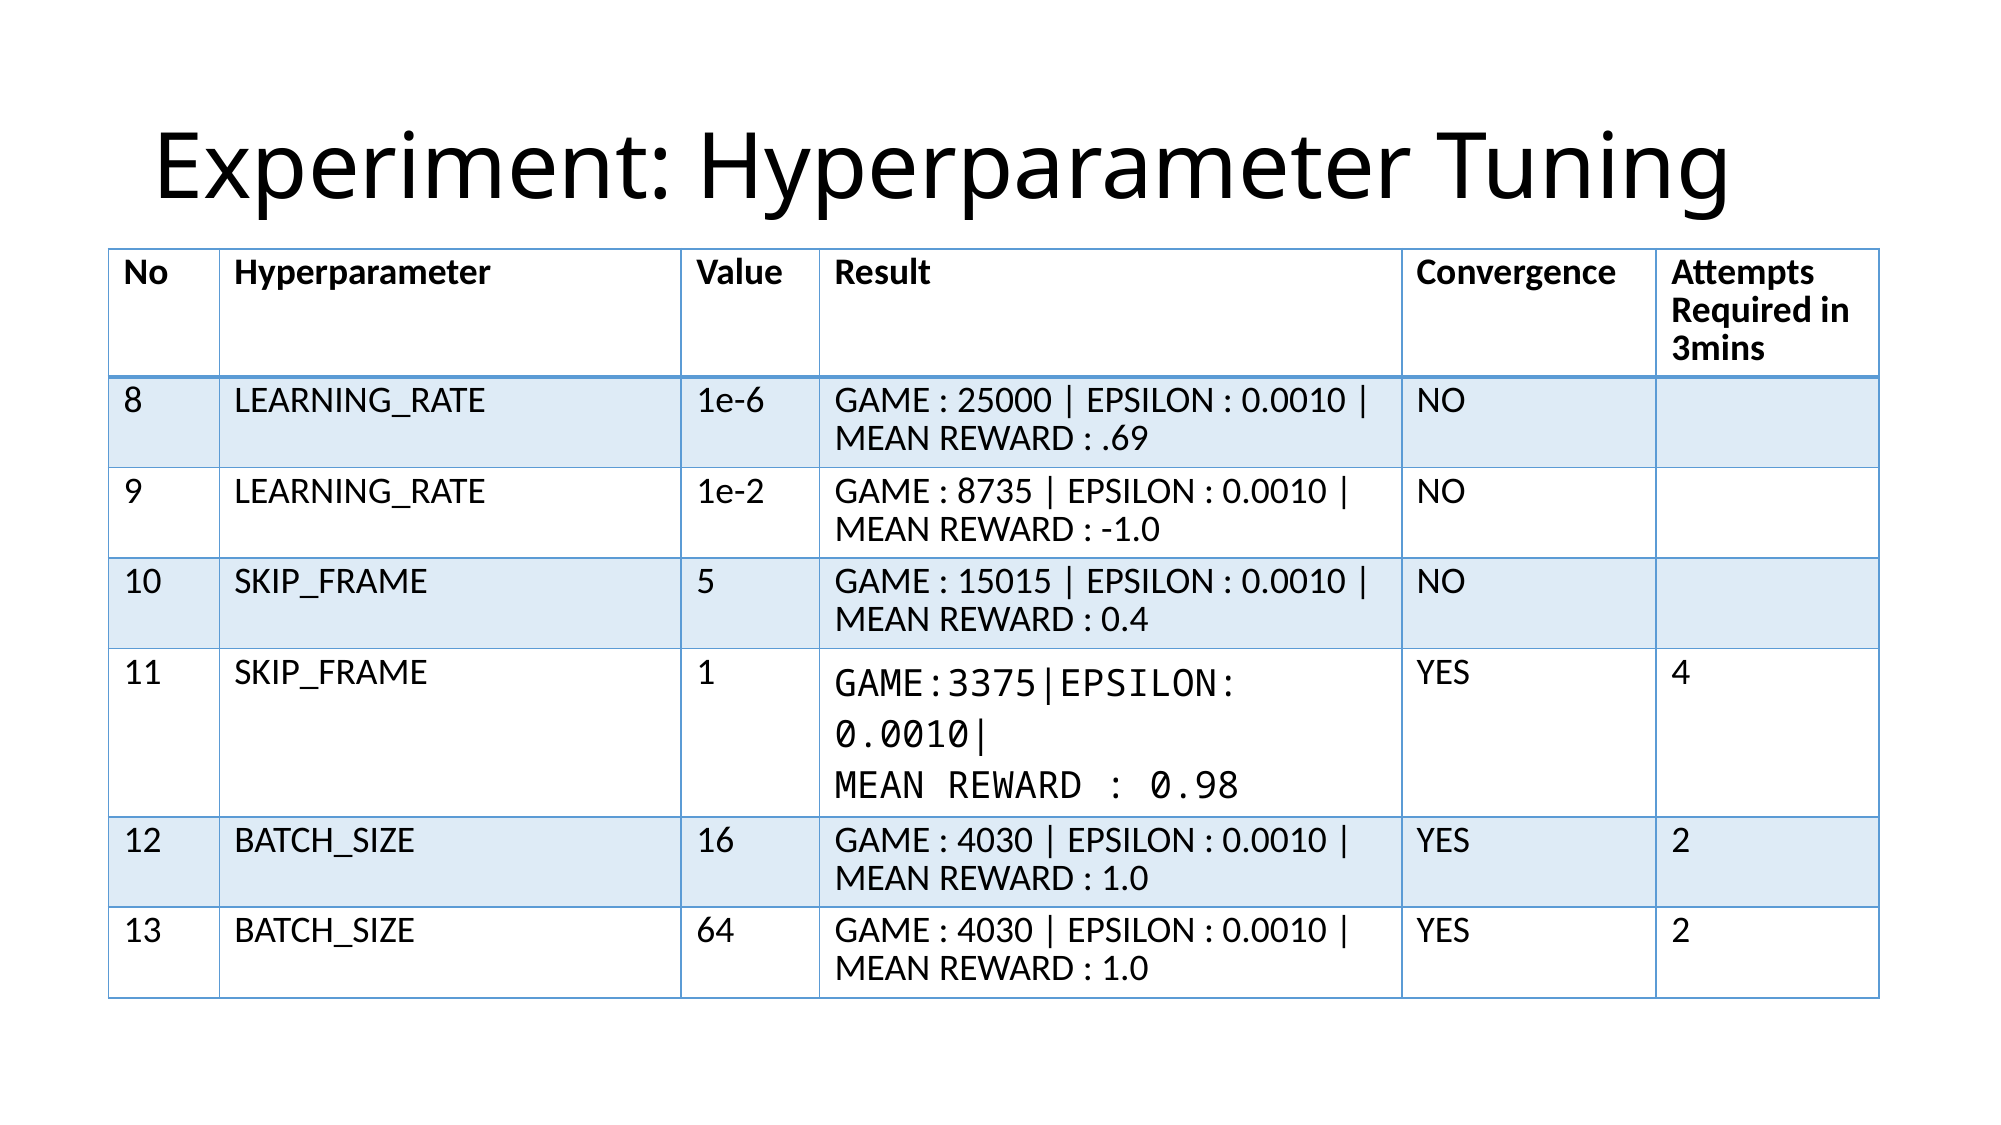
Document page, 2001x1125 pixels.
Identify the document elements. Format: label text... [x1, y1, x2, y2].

table_cell NO [1403, 559, 1655, 648]
table_header Result [820, 250, 1401, 375]
table_cell LEARNING_RATE [220, 379, 680, 467]
table_cell [1657, 379, 1878, 467]
table_cell BATCH_SIZE [220, 908, 680, 997]
table_cell GAME : 25000 | EPSILON : 0.0010 | MEAN REWARD : .69 [820, 379, 1401, 467]
table_cell YES [1403, 818, 1655, 906]
table_cell 8 [109, 379, 219, 467]
table_cell 13 [109, 908, 219, 997]
table_cell 2 [1657, 908, 1878, 997]
table_cell SKIP_FRAME [220, 559, 680, 648]
table_cell LEARNING_RATE [220, 468, 680, 557]
table_cell 16 [682, 818, 819, 906]
table_cell 2 [1657, 818, 1878, 906]
table_cell NO [1403, 379, 1655, 467]
table_cell GAME : 8735 | EPSILON : 0.0010 | MEAN REWARD : -1.0 [820, 468, 1401, 557]
table_cell GAME : 15015 | EPSILON : 0.0010 | MEAN REWARD : 0.4 [820, 559, 1401, 648]
table_cell 5 [682, 559, 819, 648]
table_cell 11 [109, 649, 219, 816]
table_cell 64 [682, 908, 819, 997]
table_cell [1657, 559, 1878, 648]
table_cell NO [1403, 468, 1655, 557]
table_cell YES [1403, 908, 1655, 997]
table_cell YES [1403, 649, 1655, 816]
table_cell 1 [682, 649, 819, 816]
table_cell 10 [109, 559, 219, 648]
table_header Hyperparameter [220, 250, 680, 375]
table_cell 9 [109, 468, 219, 557]
table_cell GAME:3375|EPSILON: 0.0010| MEAN REWARD : 0.98 [820, 649, 1401, 816]
table_cell 12 [109, 818, 219, 906]
table_cell [1657, 468, 1878, 557]
table_cell 4 [1657, 649, 1878, 816]
table_header Convergence [1403, 250, 1655, 375]
table_header No [109, 250, 219, 375]
table_cell 1e-2 [682, 468, 819, 557]
table_cell 1e-6 [682, 379, 819, 467]
table_header Attempts Required in 3mins [1657, 250, 1878, 375]
table_cell GAME : 4030 | EPSILON : 0.0010 | MEAN REWARD : 1.0 [820, 818, 1401, 906]
table_cell SKIP_FRAME [220, 649, 680, 816]
table_header Value [682, 250, 819, 375]
table_cell BATCH_SIZE [220, 818, 680, 906]
table_cell GAME : 4030 | EPSILON : 0.0010 | MEAN REWARD : 1.0 [820, 908, 1401, 997]
title Experiment: Hyperparameter Tuning [137, 59, 1863, 248]
